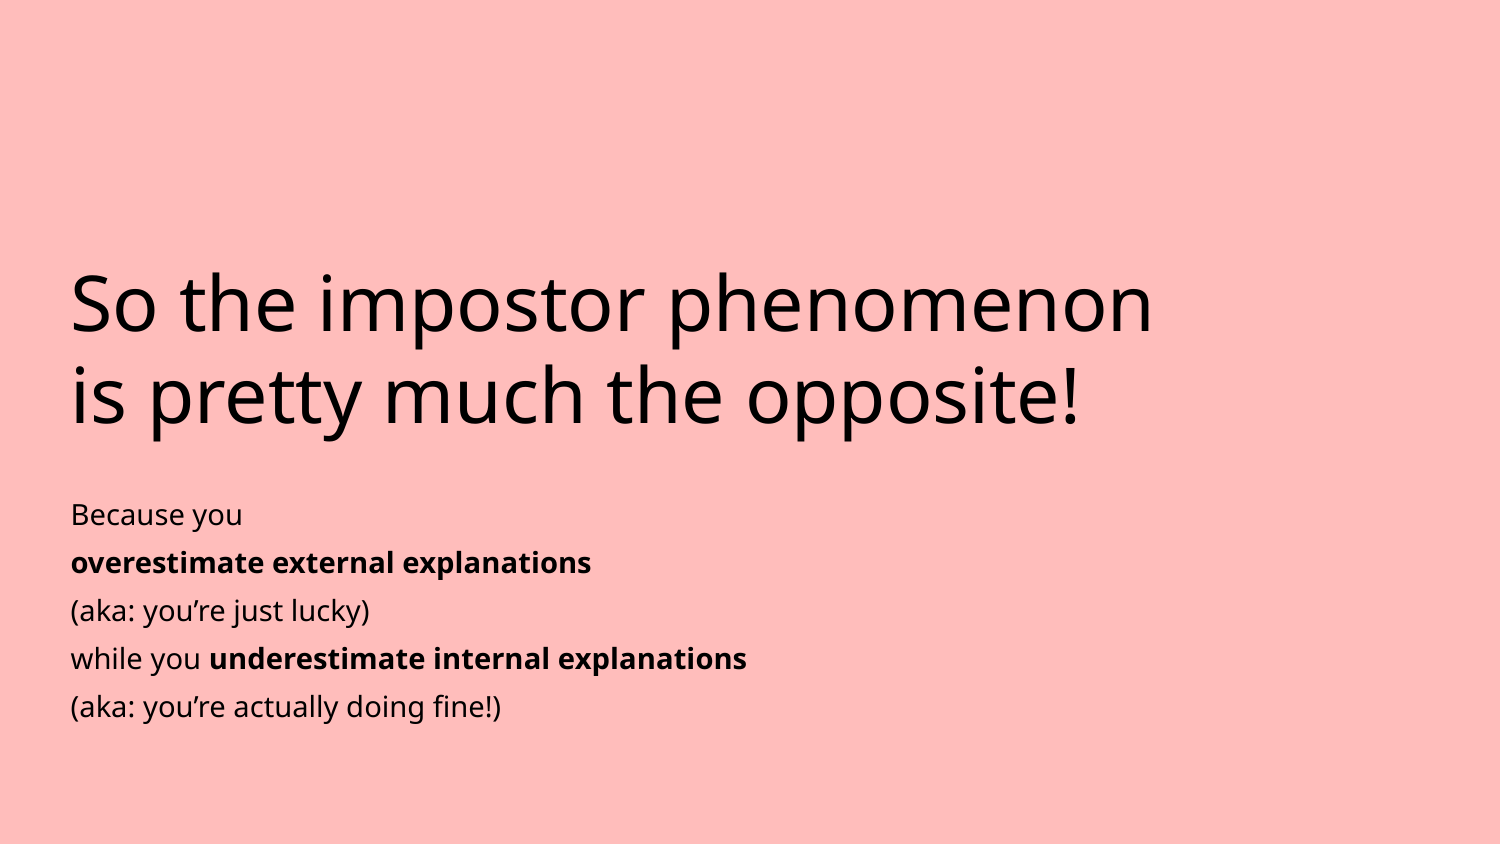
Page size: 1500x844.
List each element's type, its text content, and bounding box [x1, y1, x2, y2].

title Because you overestimate external explanations (aka: you’re just lucky) while you underestimate internal explanations (aka: you’re actually doing fine!) [70, 488, 1120, 538]
title So the impostor phenomenon is pretty much the opposite! [70, 253, 1411, 366]
